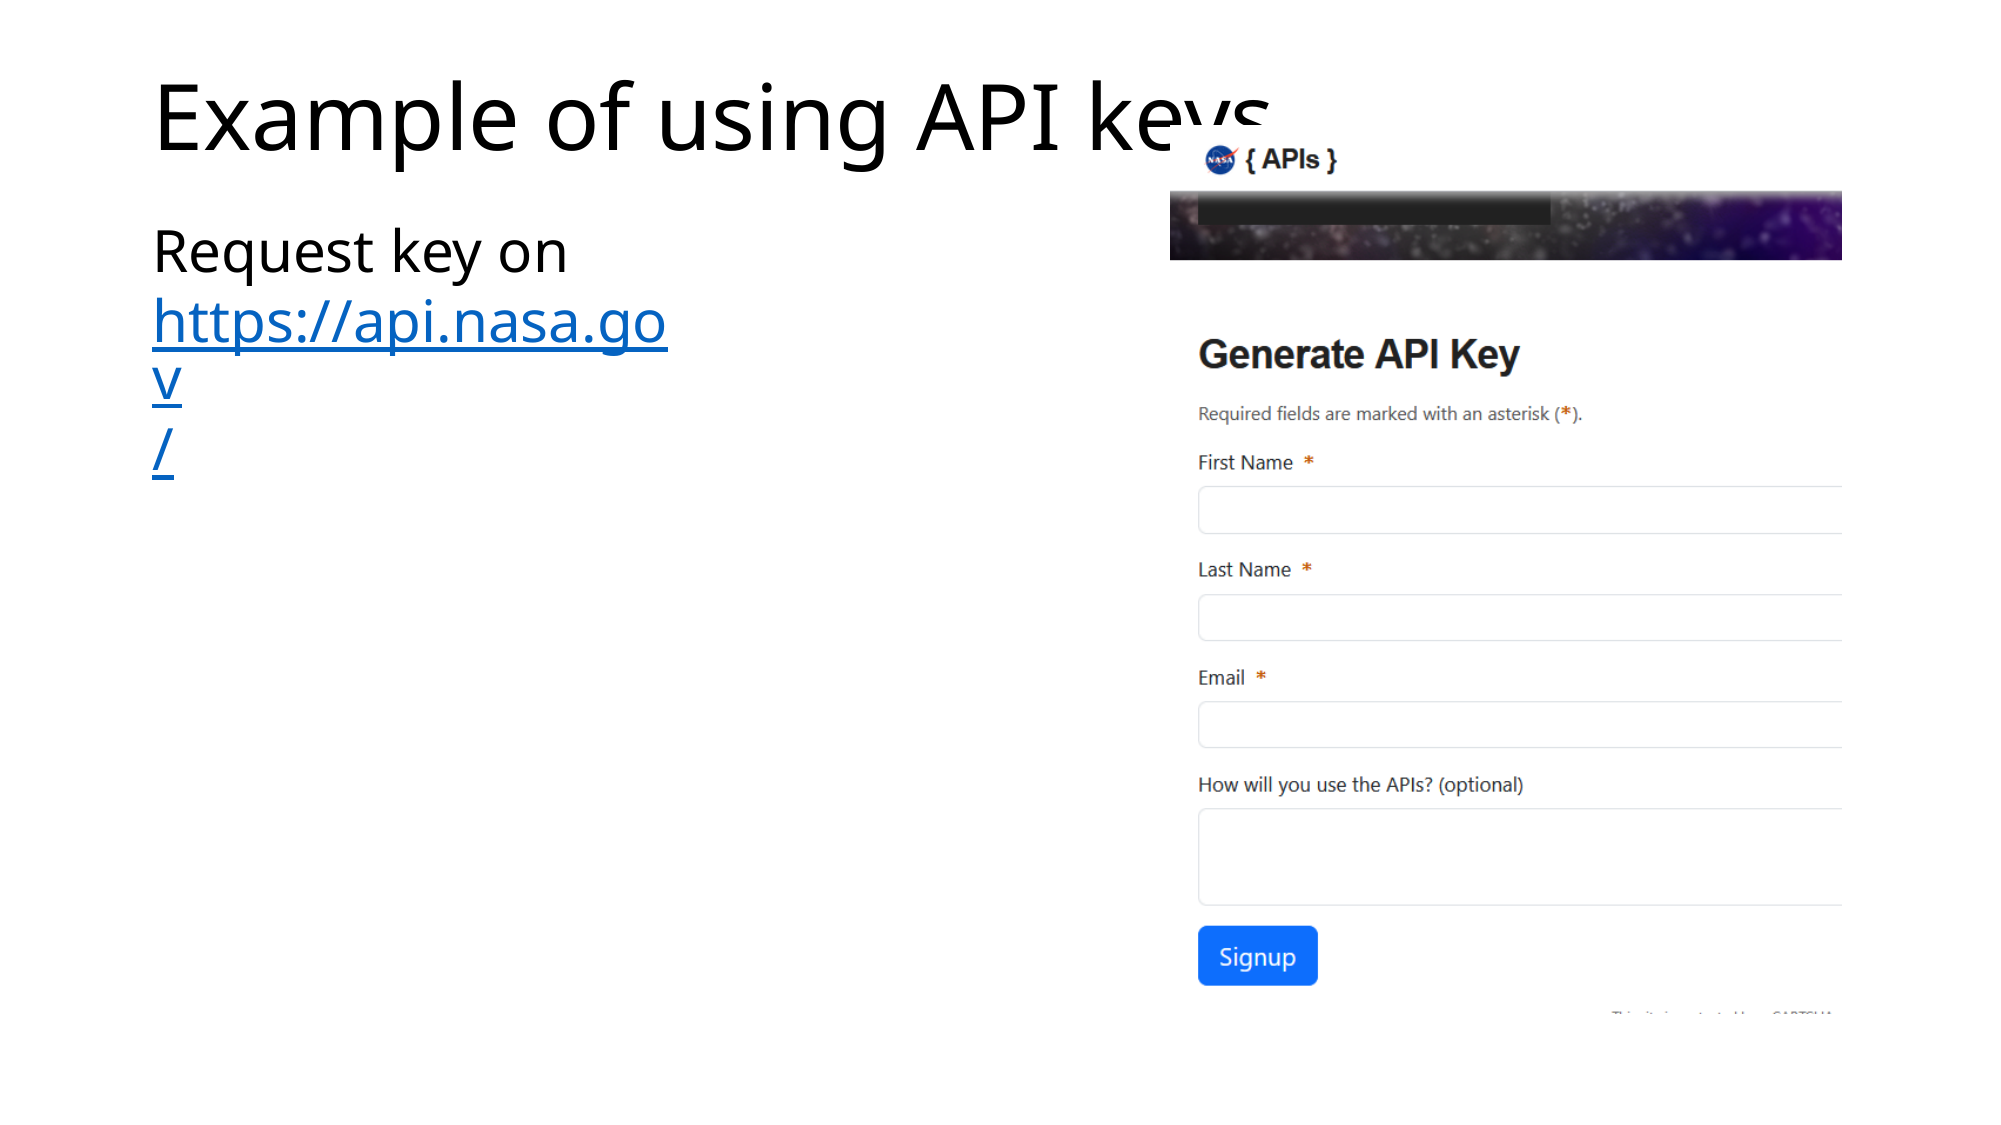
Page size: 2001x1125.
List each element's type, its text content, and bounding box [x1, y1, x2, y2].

picture [1170, 125, 1842, 1014]
list Request key on https://api.nasa.gov/ [137, 215, 696, 1014]
title Example of using API keys [137, 59, 1863, 182]
